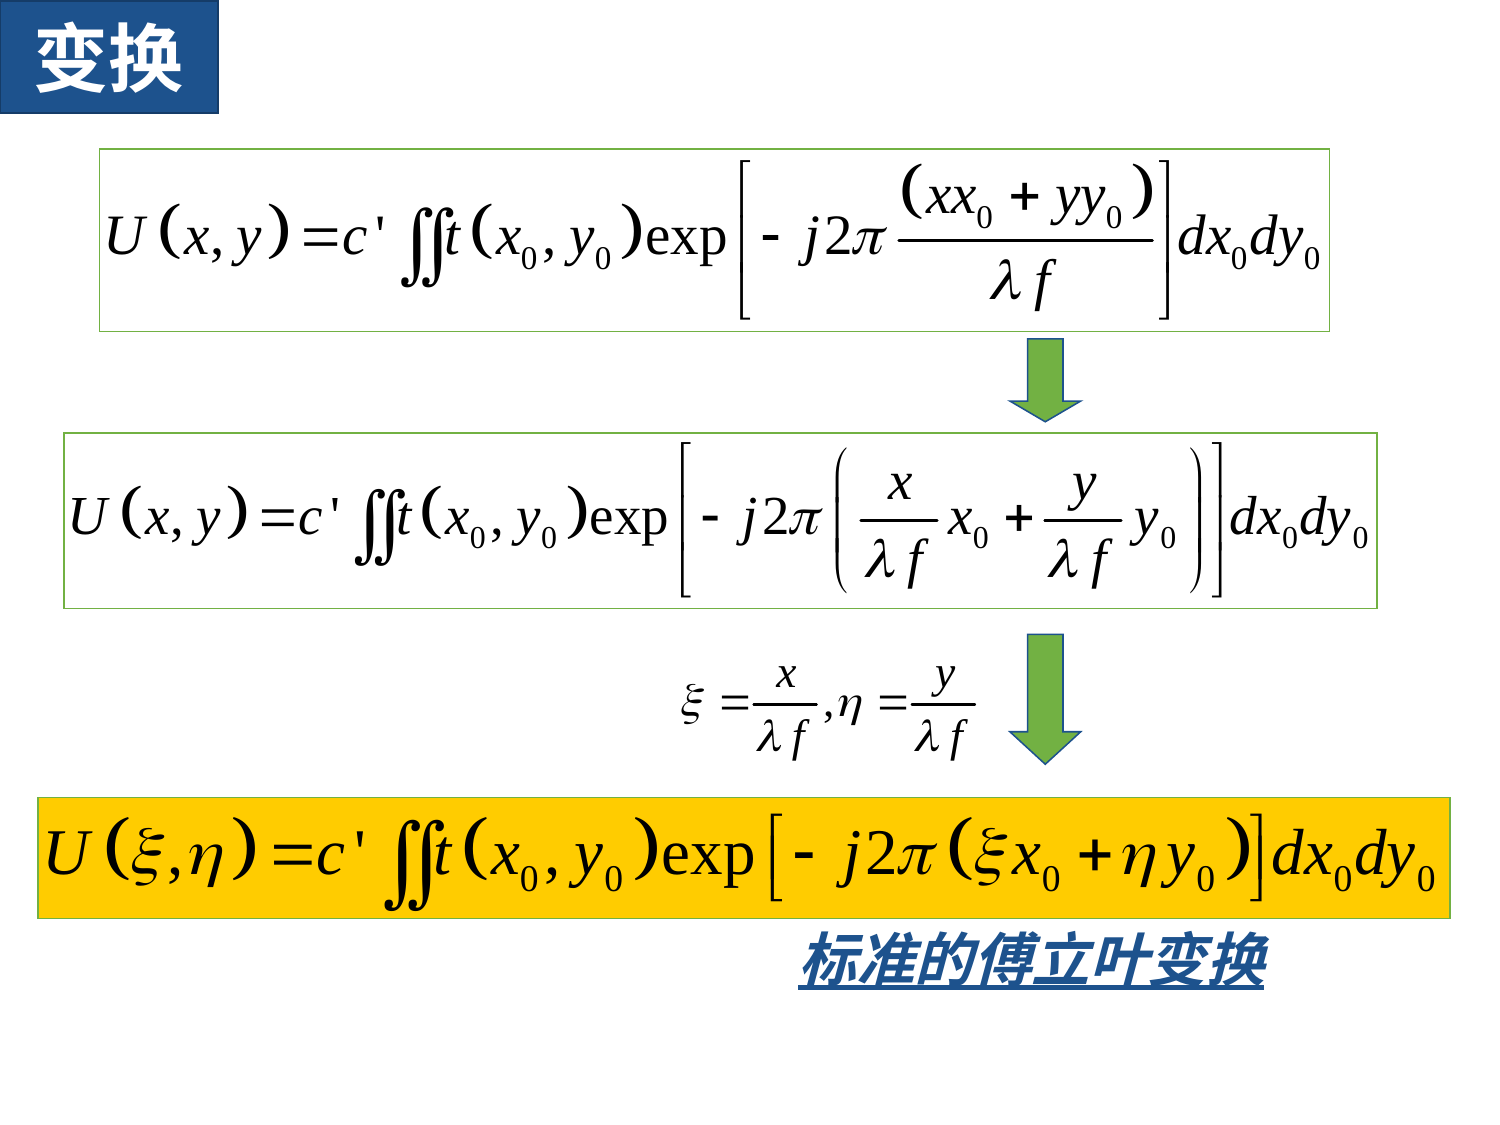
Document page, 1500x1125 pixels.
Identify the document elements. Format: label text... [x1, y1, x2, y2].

text_box [1009, 338, 1081, 422]
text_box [38, 798, 1450, 918]
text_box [64, 433, 1377, 608]
text_box 标准的傅立叶变换 [783, 918, 1280, 1001]
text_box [674, 643, 986, 769]
text_box [1009, 634, 1081, 765]
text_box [100, 149, 1329, 331]
title 变换 [0, 0, 219, 114]
